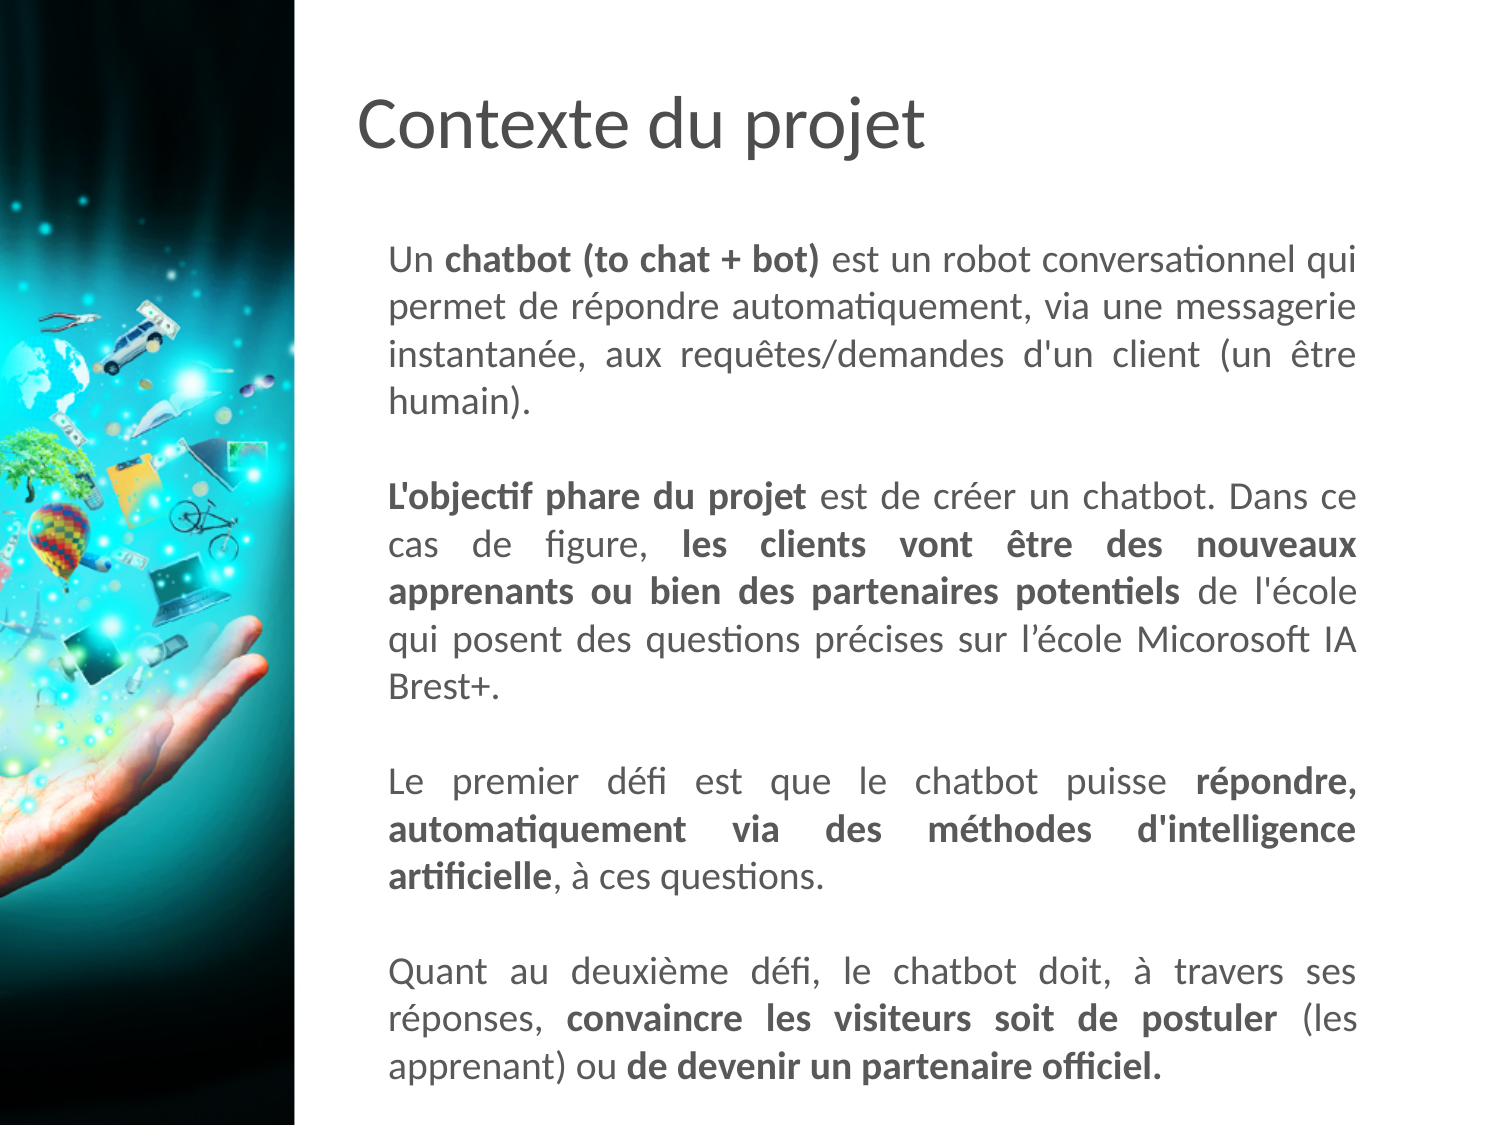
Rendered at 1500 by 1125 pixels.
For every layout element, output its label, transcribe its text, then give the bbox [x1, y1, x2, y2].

text_box Un chatbot (to chat + bot) est un robot conversationnel qui permet de répondre automatiquement, via une messagerie instantanée, aux requêtes/demandes d'un client (un être humain). L'objectif phare du projet est de créer un chatbot. Dans ce cas de figure, les clients vont être des nouveaux apprenants ou bien des partenaires potentiels de l'école qui posent des questions précises sur l’école Micorosoft IA Brest+. Le premier défi est que le chatbot puisse répondre, automatiquement via des méthodes d'intelligence artificielle, à ces questions. Quant au deuxième défi, le chatbot doit, à travers ses réponses, convaincre les visiteurs soit de postuler (les apprenant) ou de devenir un partenaire officiel. [373, 225, 1373, 1095]
text_box Contexte du projet [342, 59, 1417, 177]
picture [0, 0, 1500, 1125]
